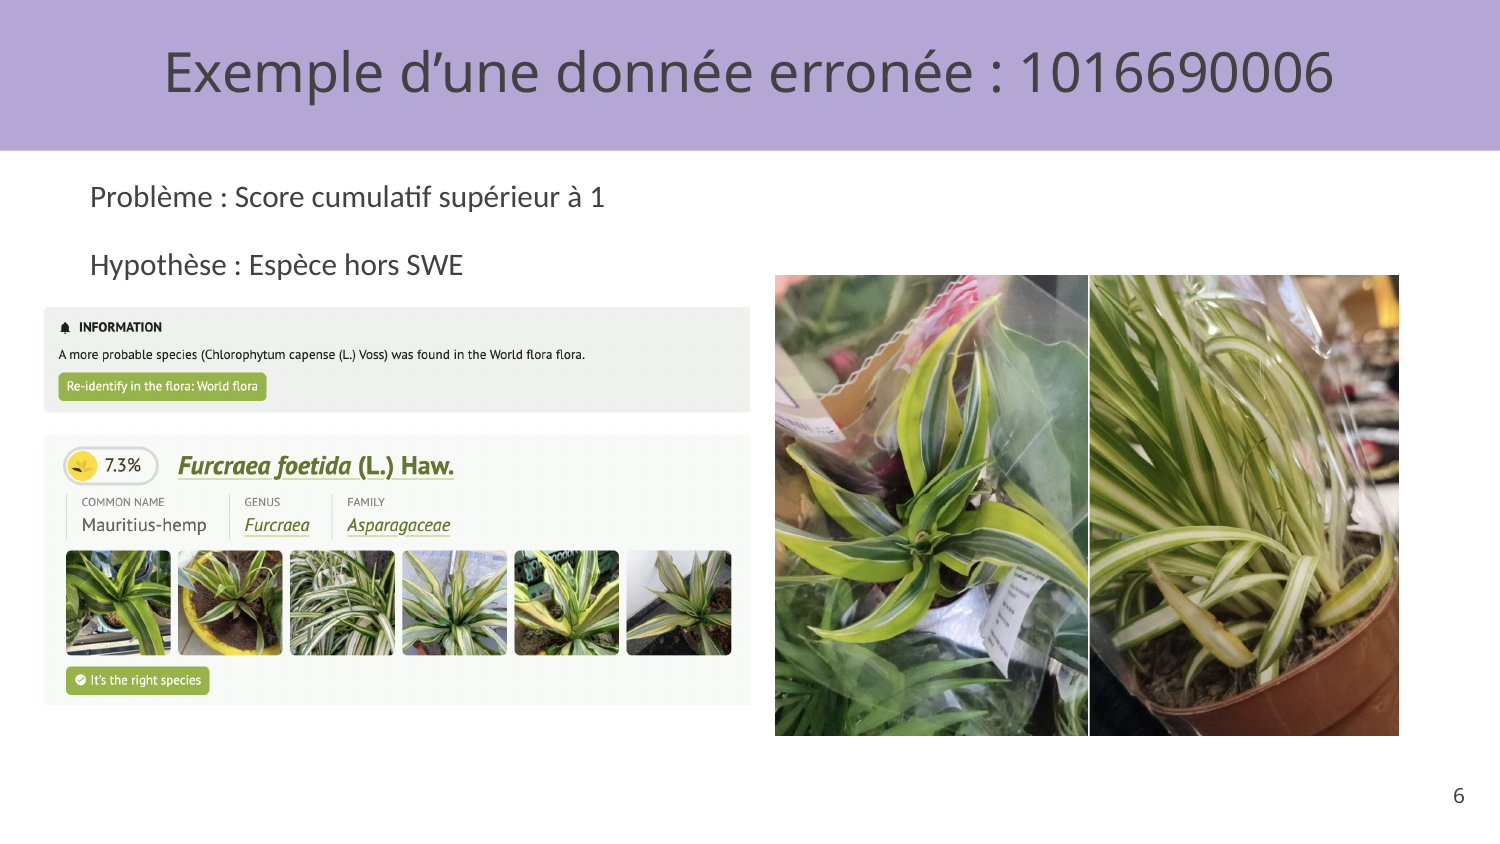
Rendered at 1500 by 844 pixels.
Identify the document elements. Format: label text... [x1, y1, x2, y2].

picture [775, 275, 1399, 737]
text_box Problème : Score cumulatif supérieur à 1 Hypothèse : Espèce hors SWE [0, 155, 889, 297]
slide_number ‹#› [1389, 764, 1480, 830]
title Exemple d’une donnée erronée : 1016690006 [70, 21, 1430, 119]
picture [43, 307, 751, 705]
